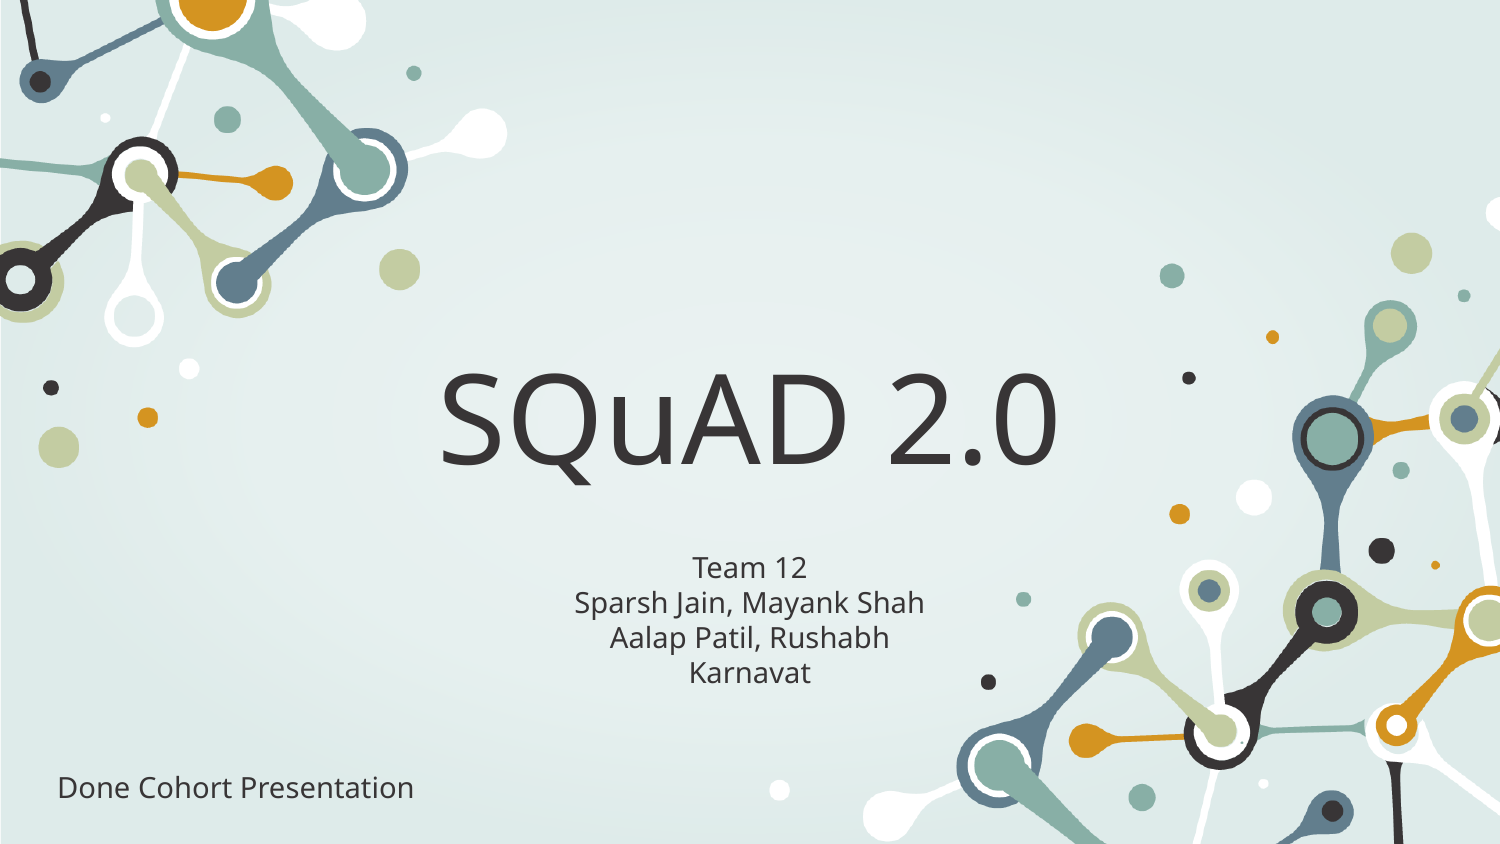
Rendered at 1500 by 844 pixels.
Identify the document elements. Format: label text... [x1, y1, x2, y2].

picture [0, 0, 1500, 844]
subtitle Team 12 Sparsh Jain, Mayank Shah Aalap Patil, Rushabh Karnavat [547, 534, 953, 613]
text_box Done Cohort Presentation [33, 754, 440, 833]
title SQuAD 2.0 [407, 218, 1093, 505]
